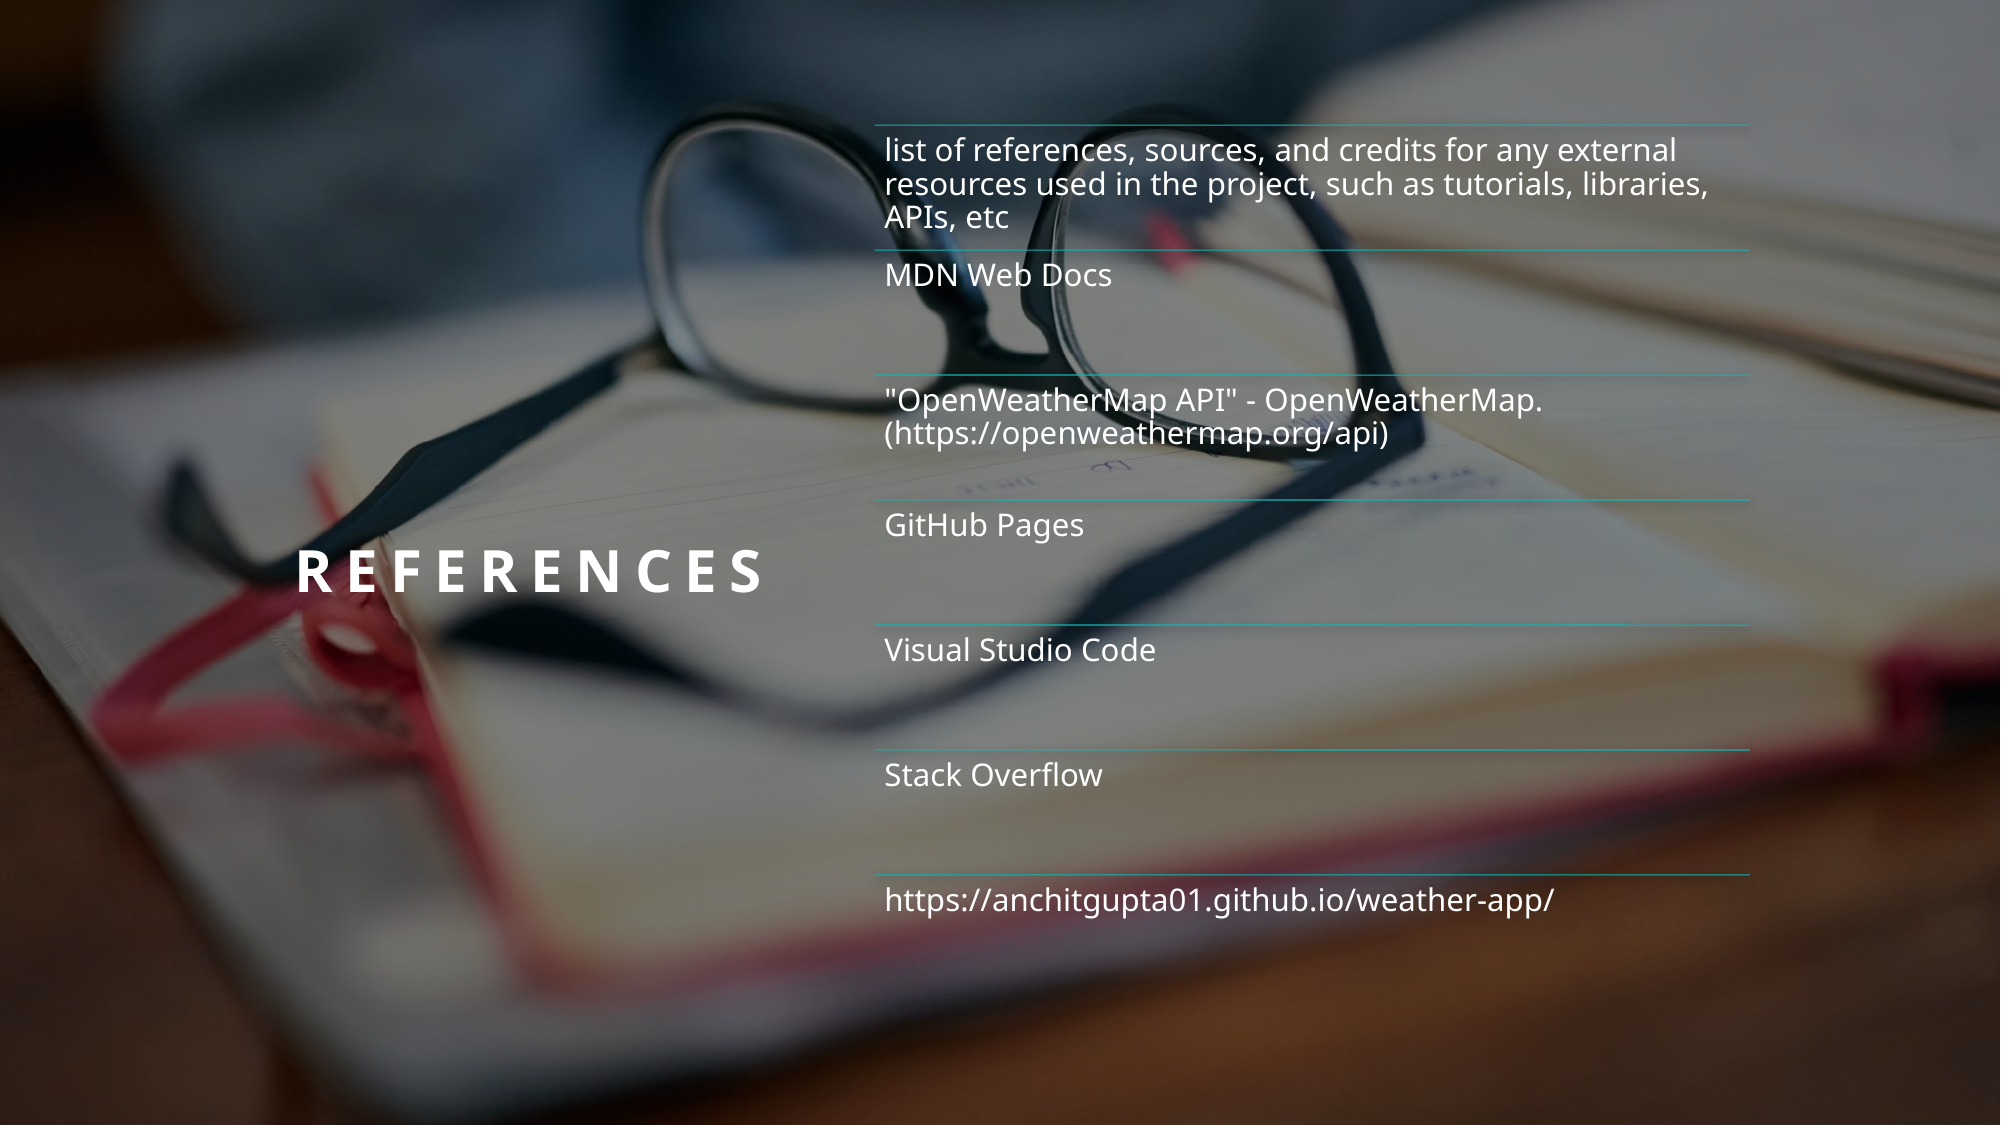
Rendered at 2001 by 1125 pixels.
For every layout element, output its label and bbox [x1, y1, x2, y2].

list [874, 124, 1751, 1001]
picture [0, 0, 2000, 1125]
